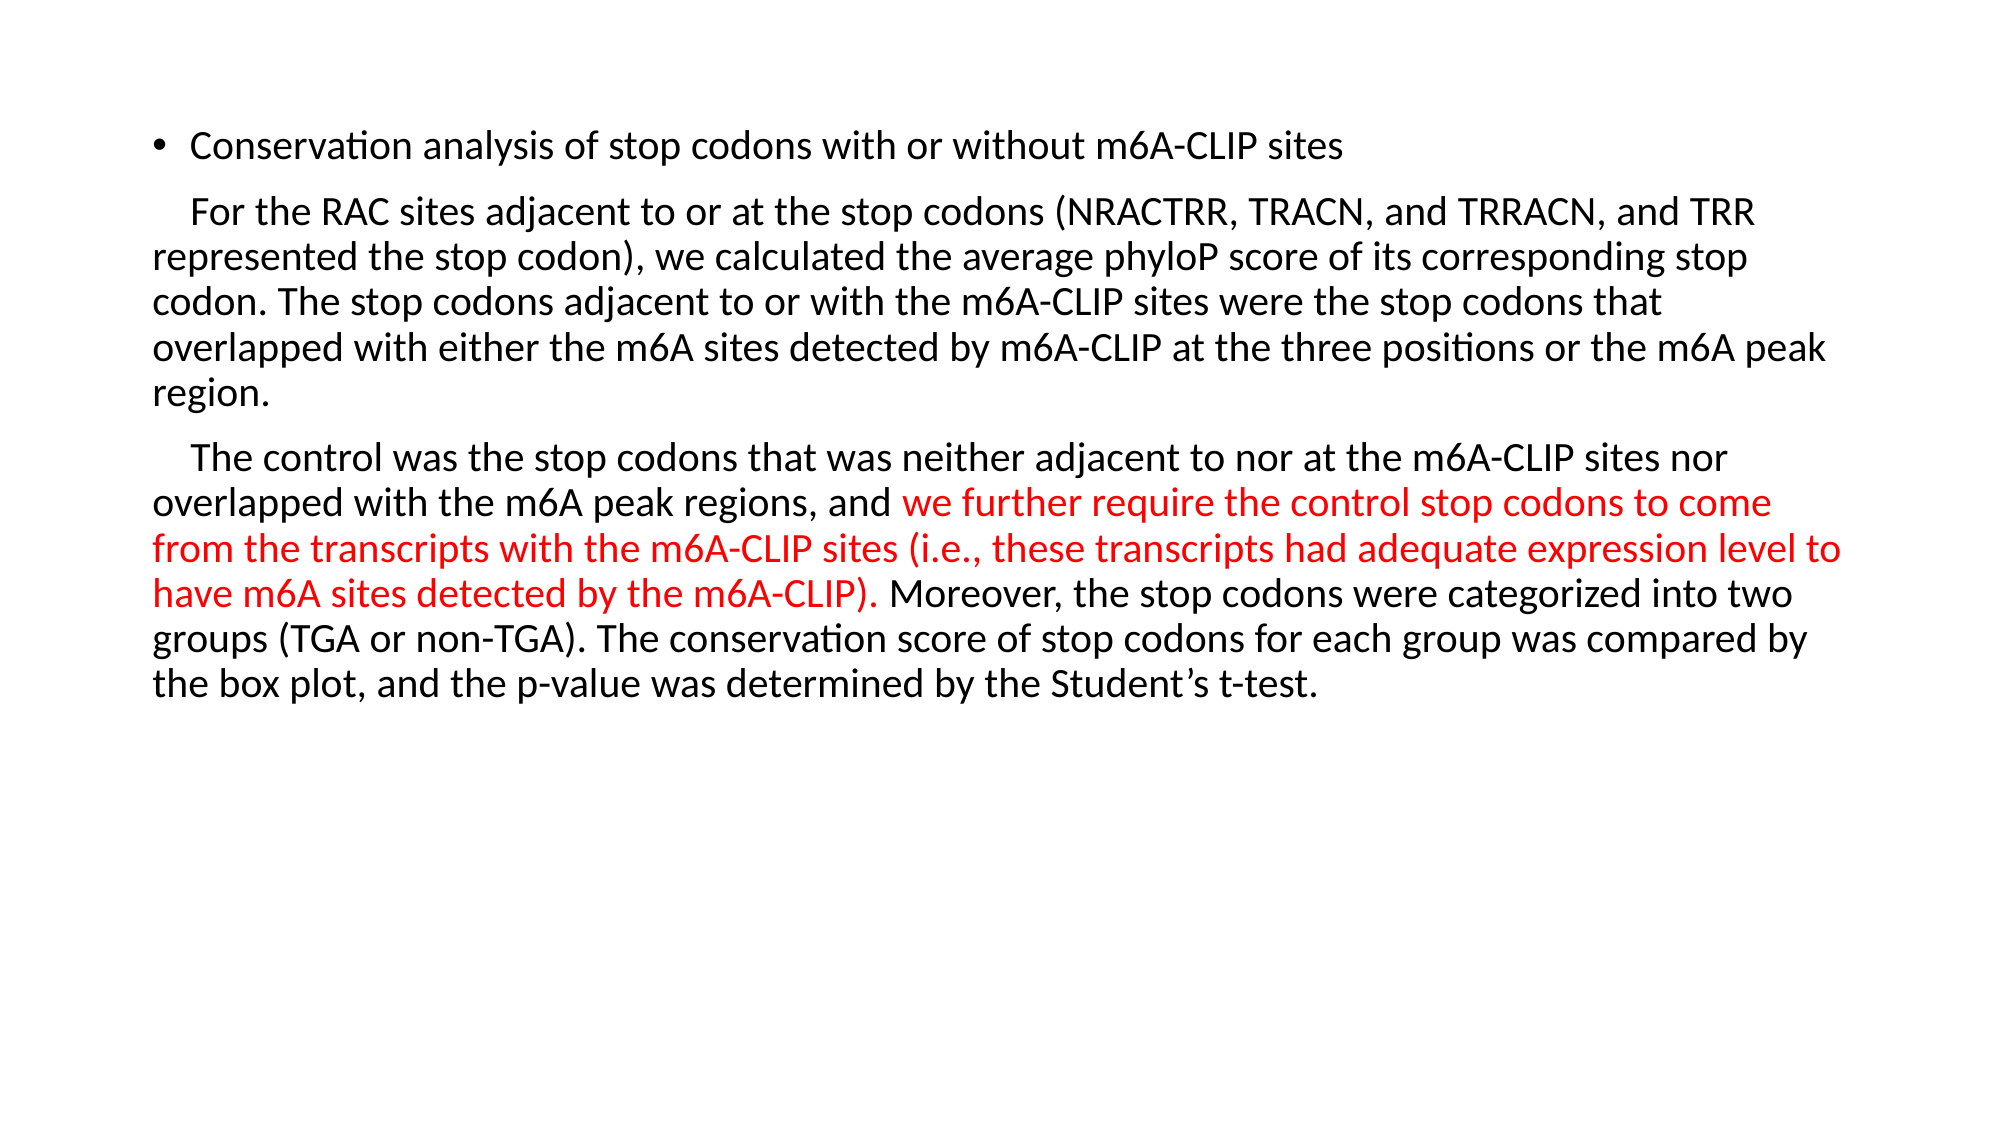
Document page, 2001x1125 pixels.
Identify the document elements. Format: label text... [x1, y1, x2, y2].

list Conservation analysis of stop codons with or without m6A-CLIP sites For the RAC sites adjacent to or at the stop codons (NRACTRR, TRACN, and TRRACN, and TRR represented the stop codon), we calculated the average phyloP score of its corresponding stop codon. The stop codons adjacent to or with the m6A-CLIP sites were the stop codons that overlapped with either the m6A sites detected by m6A-CLIP at the three positions or the m6A peak region. The control was the stop codons that was neither adjacent to nor at the m6A-CLIP sites nor overlapped with the m6A peak regions, and we further require the control stop codons to come from the transcripts with the m6A-CLIP sites (i.e., these transcripts had adequate expression level to have m6A sites detected by the m6A-CLIP). Moreover, the stop codons were categorized into two groups (TGA or non-TGA). The conservation score of stop codons for each group was compared by the box plot, and the p-value was determined by the Student’s t-test. [137, 116, 1863, 1009]
